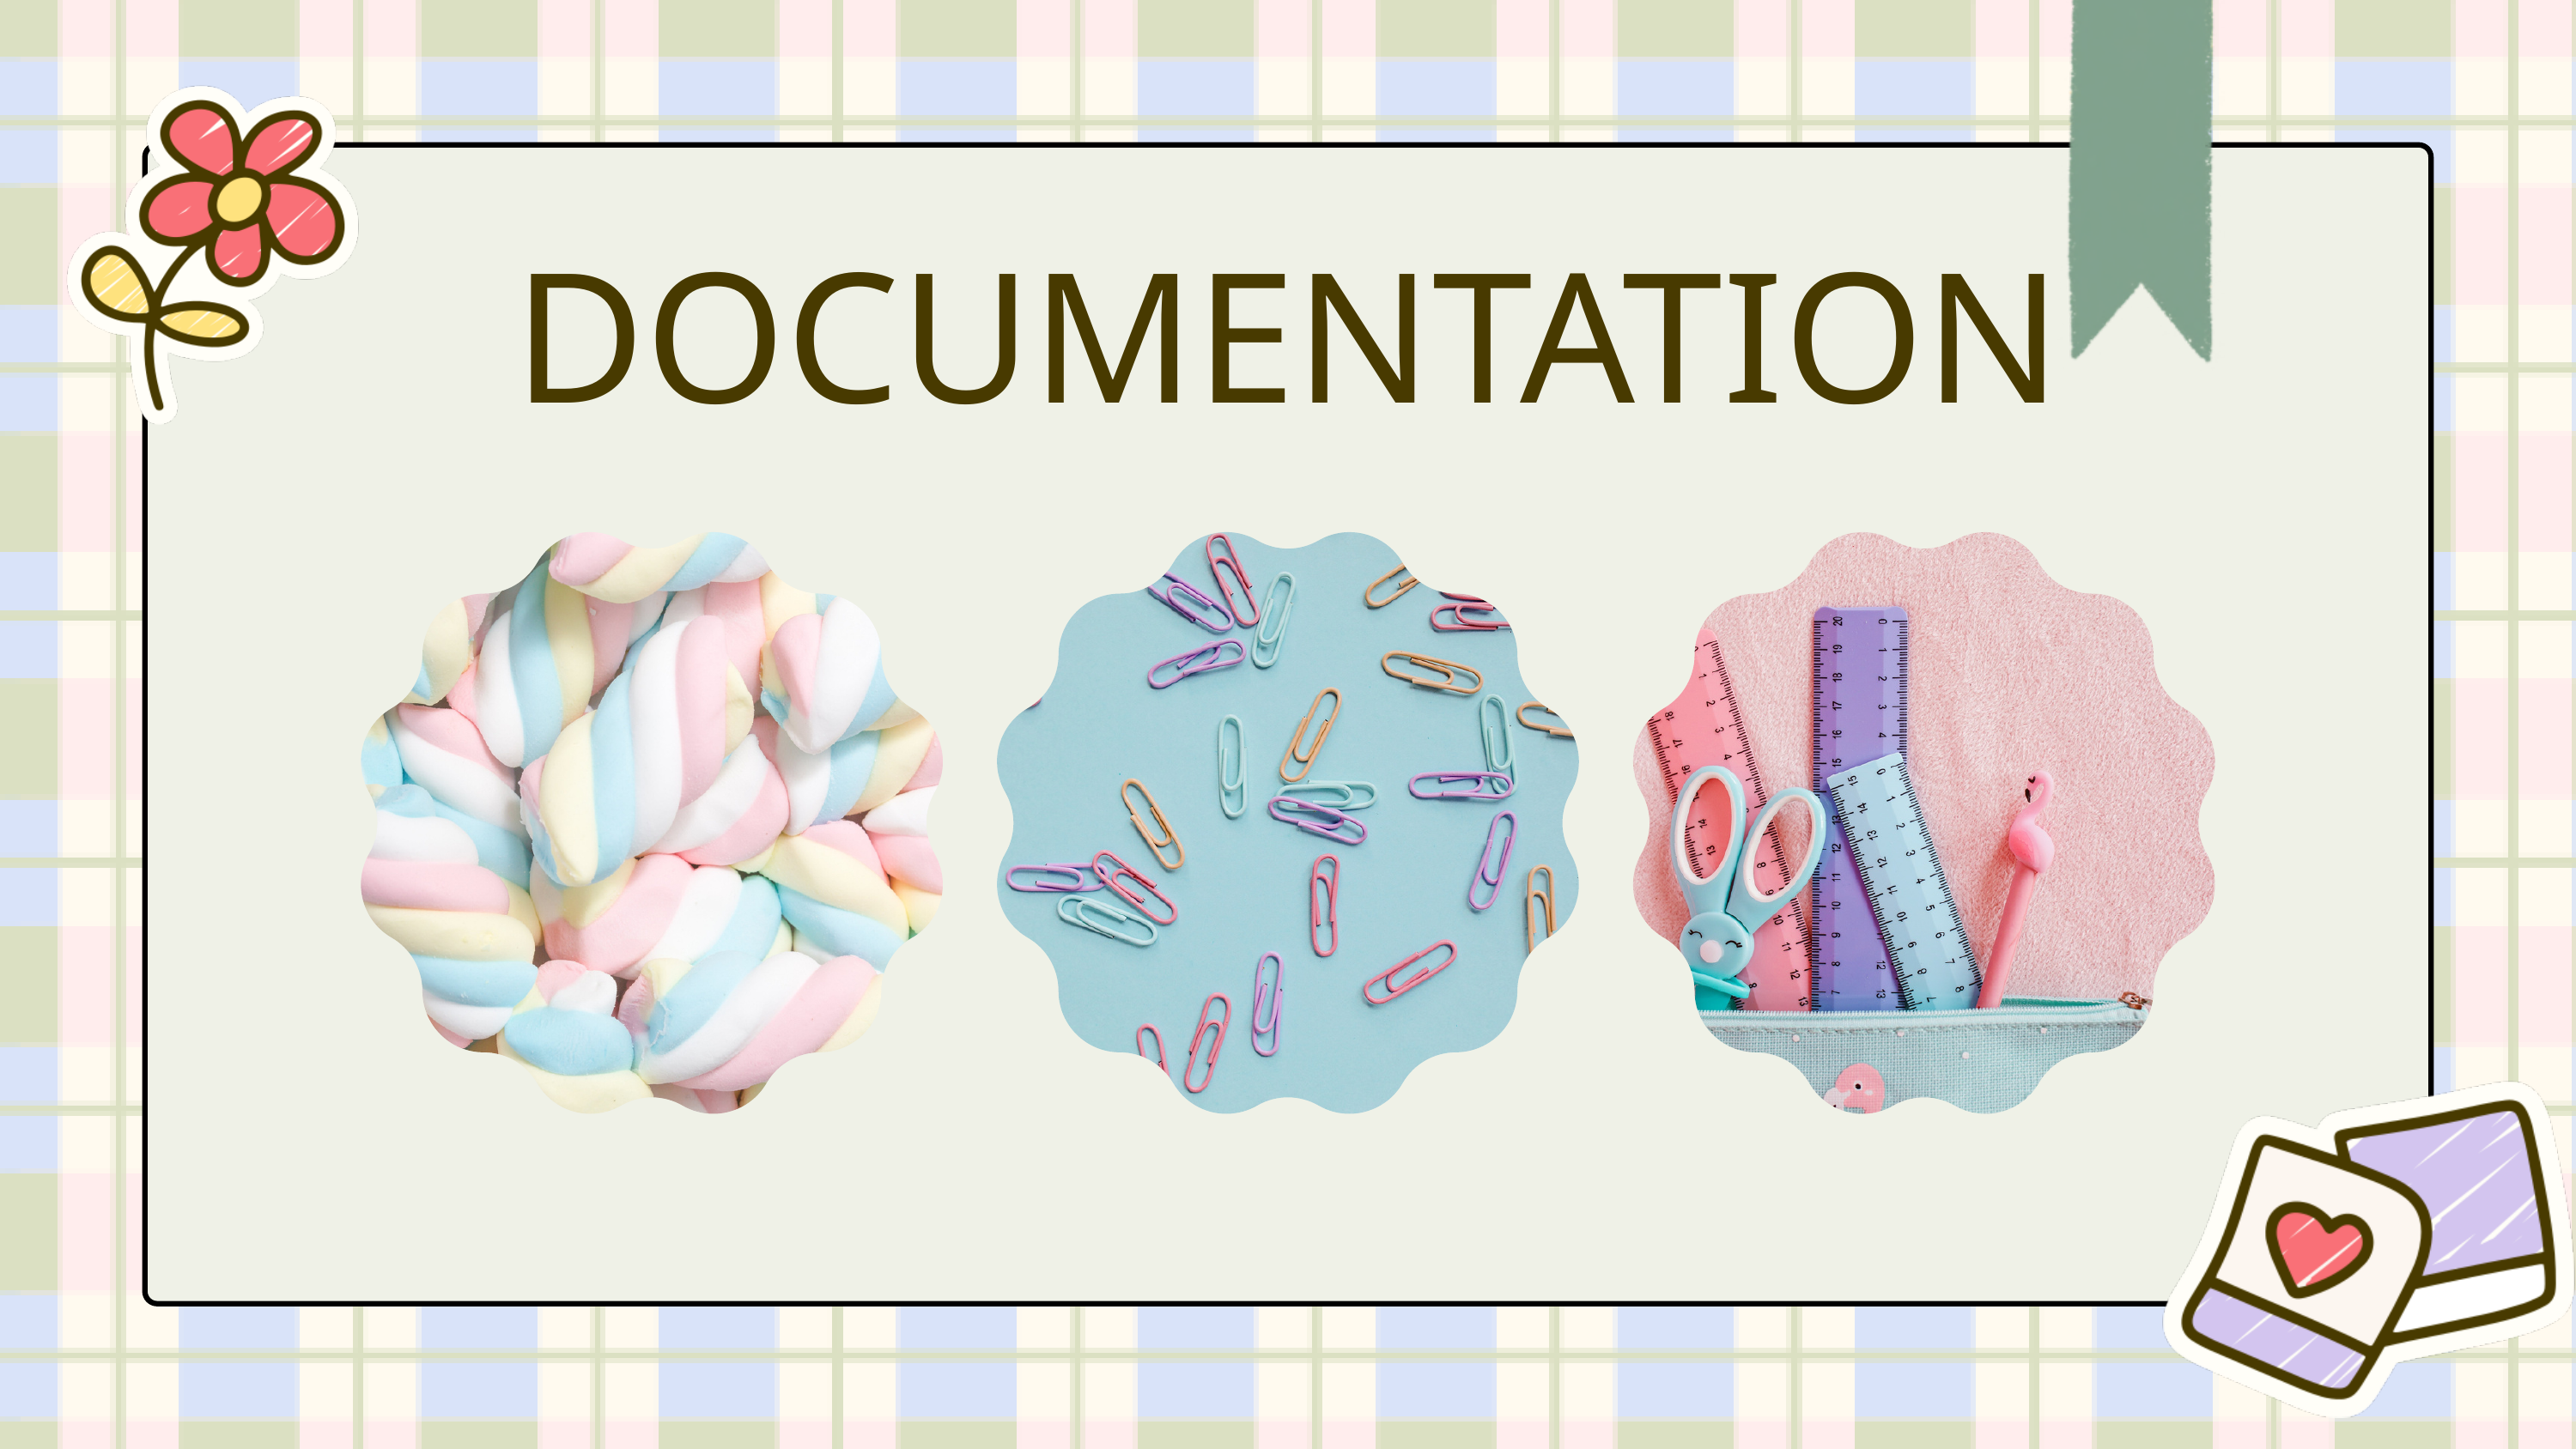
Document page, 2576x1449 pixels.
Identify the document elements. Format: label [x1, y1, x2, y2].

text_box [0, 0, 2576, 1449]
text_box [64, 82, 360, 425]
text_box [1624, 523, 2224, 1123]
text_box [144, 124, 2432, 1304]
text_box [2056, 0, 2225, 123]
text_box [987, 523, 1589, 1123]
text_box [2160, 1080, 2576, 1418]
text_box [351, 523, 952, 1123]
